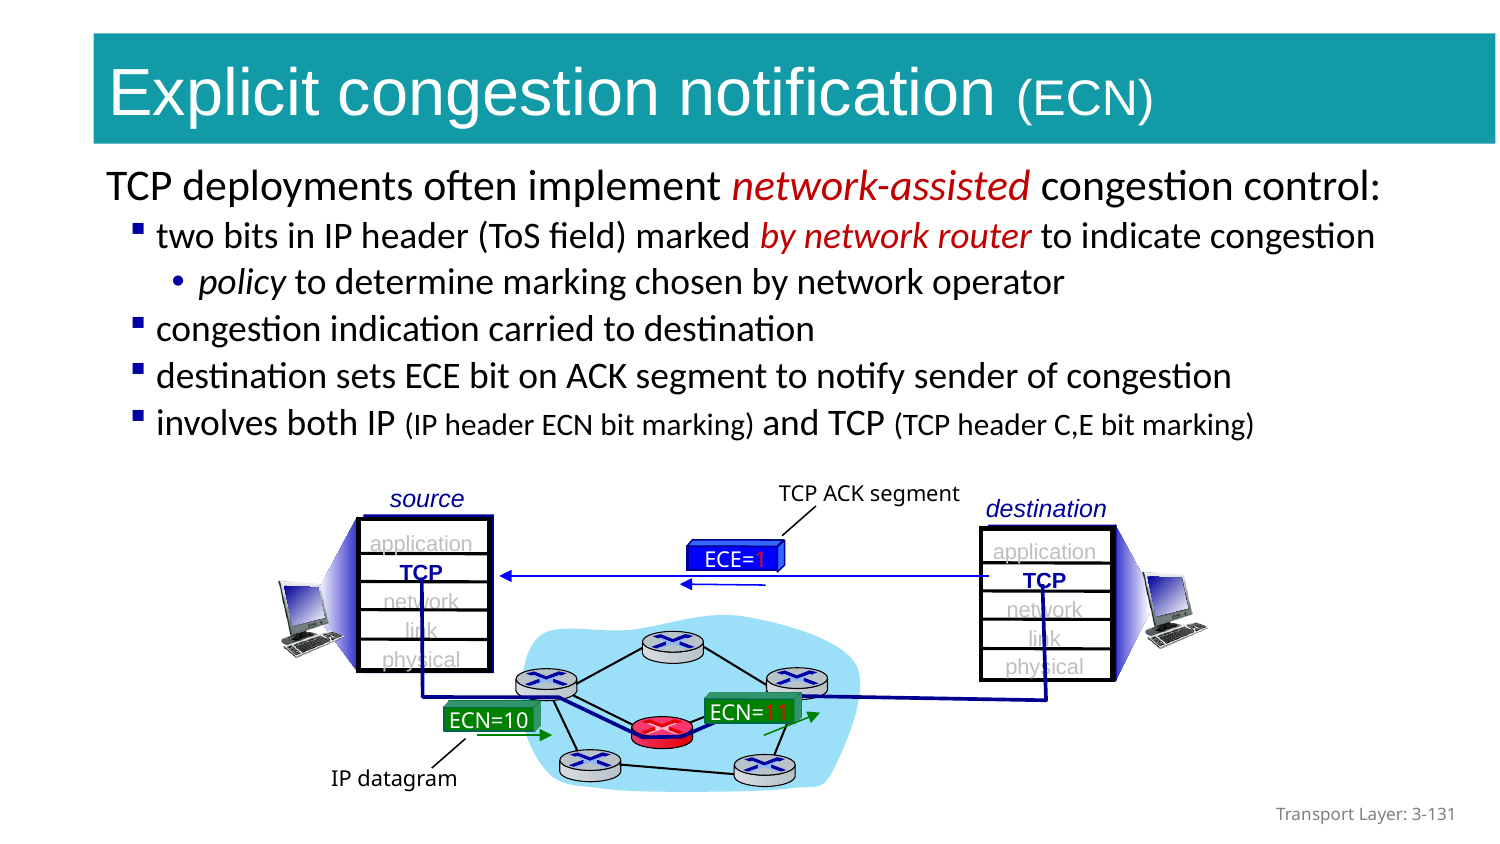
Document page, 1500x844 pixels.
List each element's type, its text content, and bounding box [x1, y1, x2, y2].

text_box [396, 699, 581, 742]
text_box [657, 690, 842, 736]
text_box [319, 738, 470, 800]
text_box TCP deployments often implement network-assisted congestion control: two bits in IP header (ToS field) marked by network router to indicate congestion policy to determine marking chosen by network operator congestion indication carried to destination destination sets ECE bit on ACK segment to notify sender of congestion involves both IP (IP header ECN bit marking) and TCP (TCP header C,E bit marking) [88, 156, 1464, 480]
title Explicit congestion notification (ECN) [93, 33, 1496, 144]
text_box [498, 538, 990, 586]
slide_number Transport Layer: 3-131 [1134, 792, 1472, 838]
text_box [276, 475, 1224, 793]
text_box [766, 471, 973, 536]
